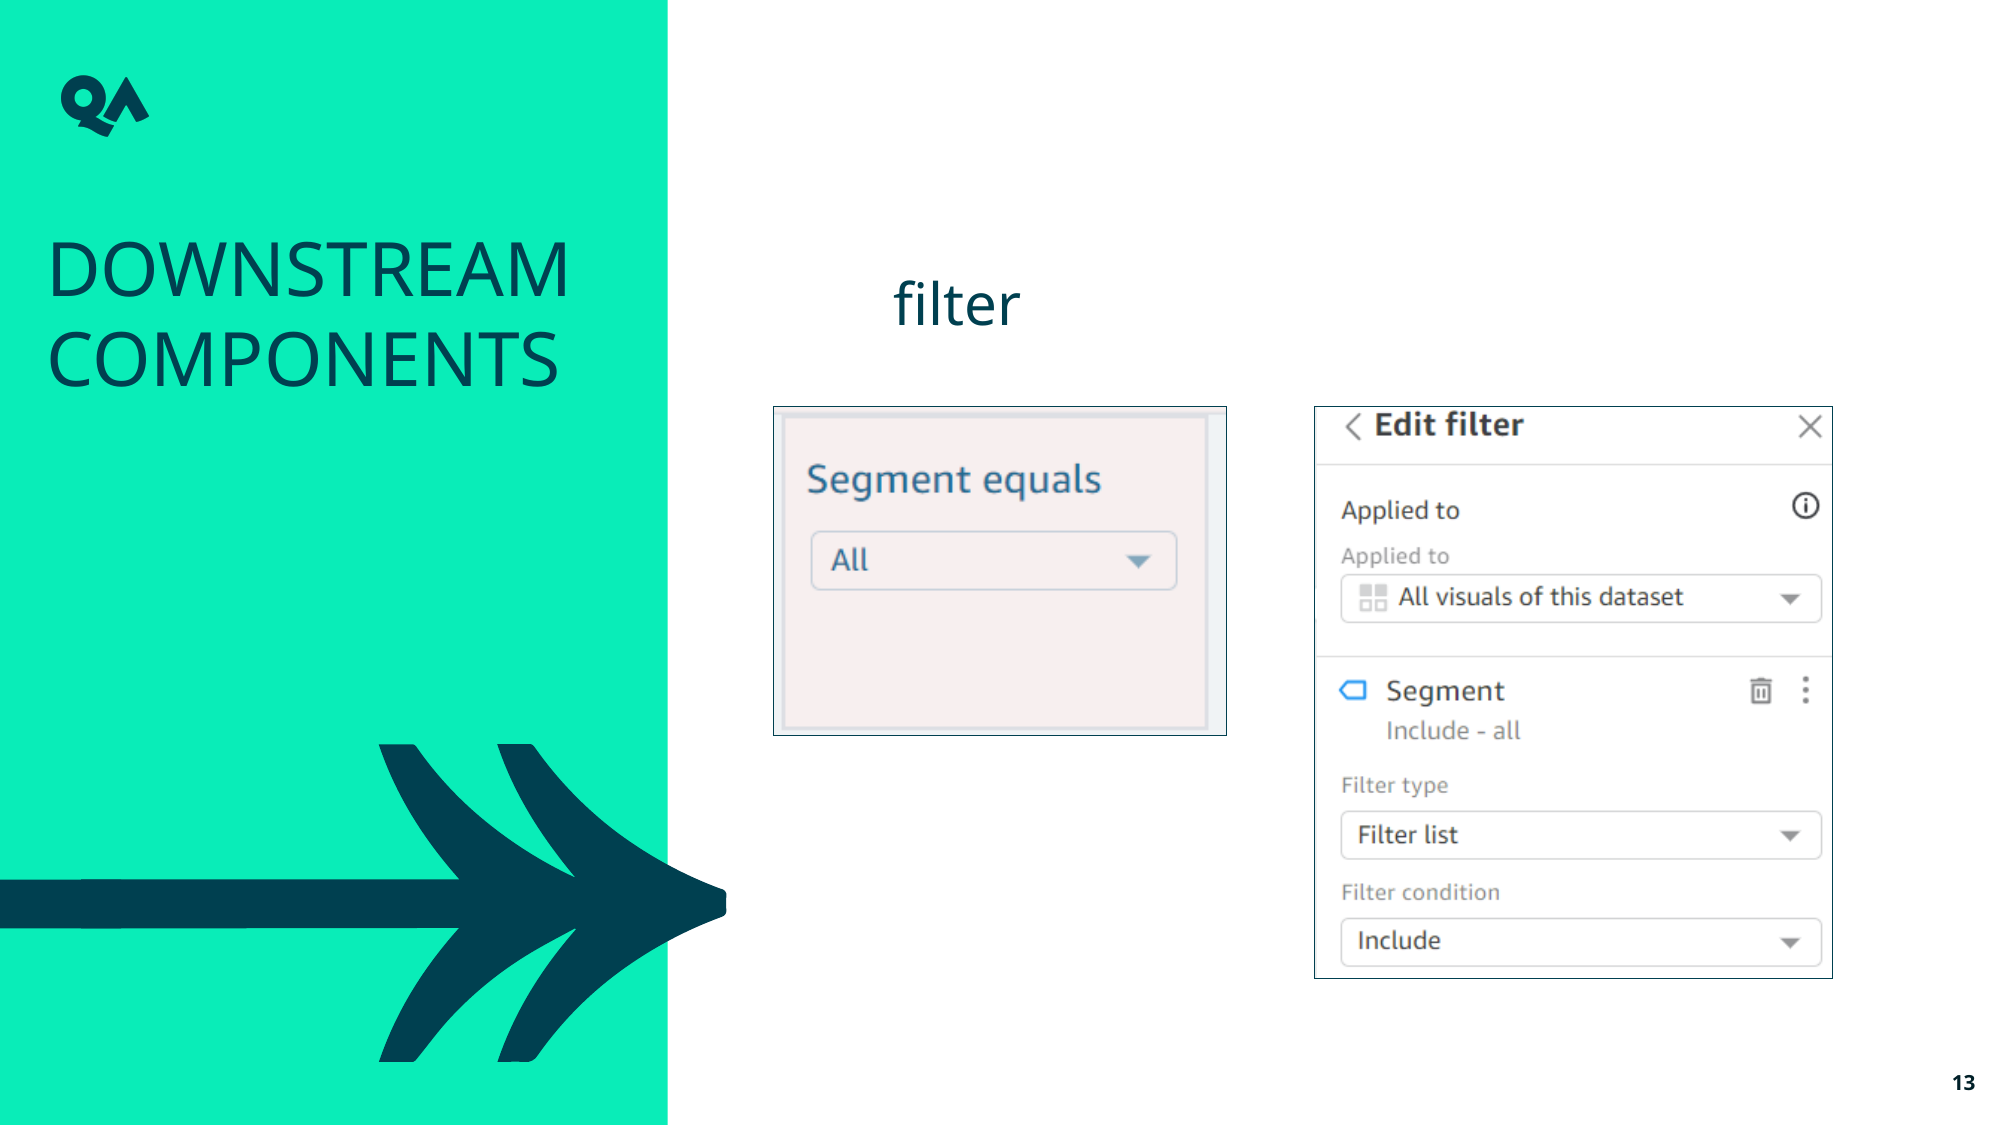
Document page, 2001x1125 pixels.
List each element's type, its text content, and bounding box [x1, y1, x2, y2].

picture [44, 61, 166, 148]
text_box filter [799, 266, 1116, 406]
list downstream components [45, 221, 674, 673]
picture [775, 408, 1225, 734]
slide_number 13 [1846, 1068, 1976, 1098]
picture [1316, 408, 1831, 977]
